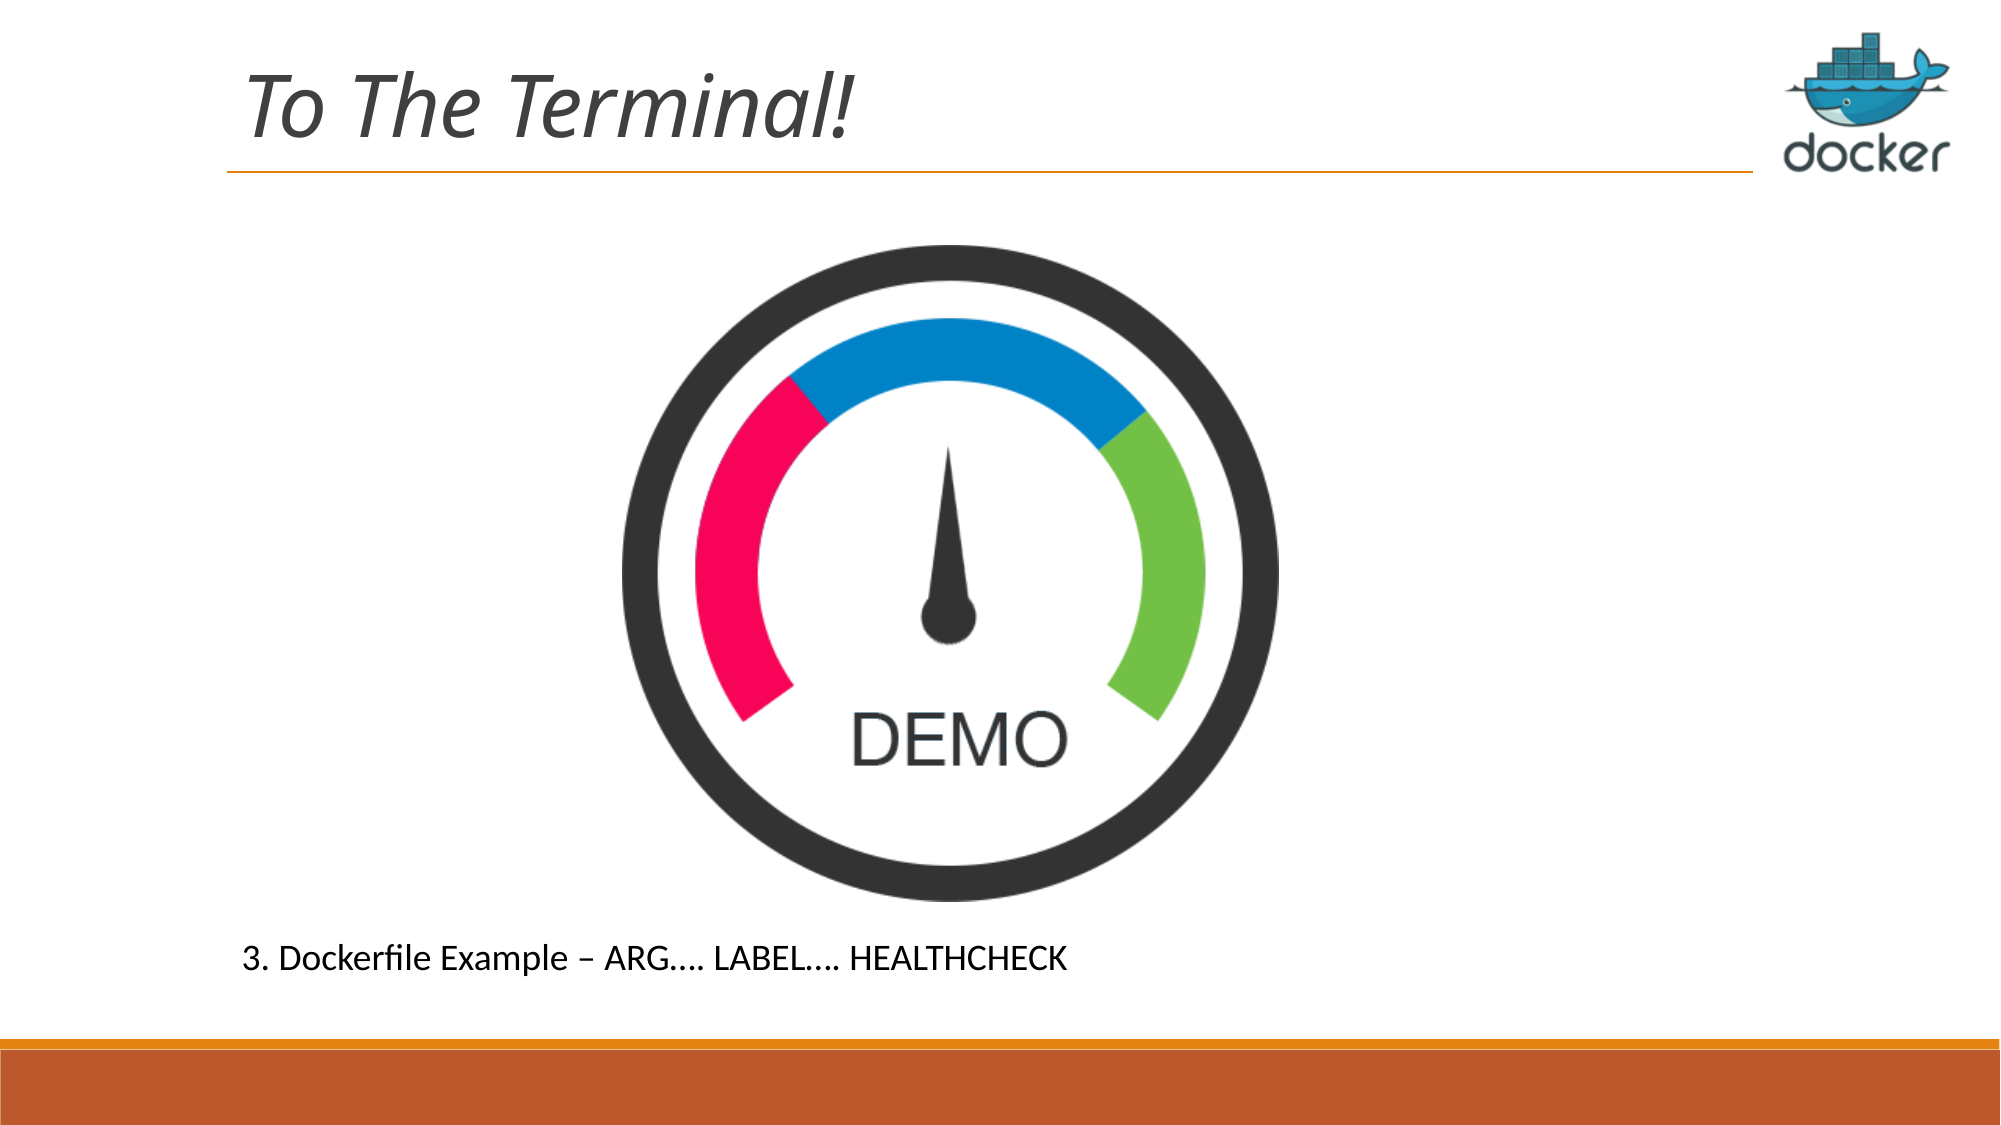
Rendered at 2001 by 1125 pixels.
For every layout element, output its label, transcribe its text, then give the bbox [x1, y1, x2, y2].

text_box 3. Dockerfile Example – ARG…. LABEL…. HEALTHCHECK [226, 925, 1215, 986]
picture [1753, 25, 1973, 185]
picture [622, 244, 1280, 902]
title To The Terminal! [226, 58, 1704, 163]
